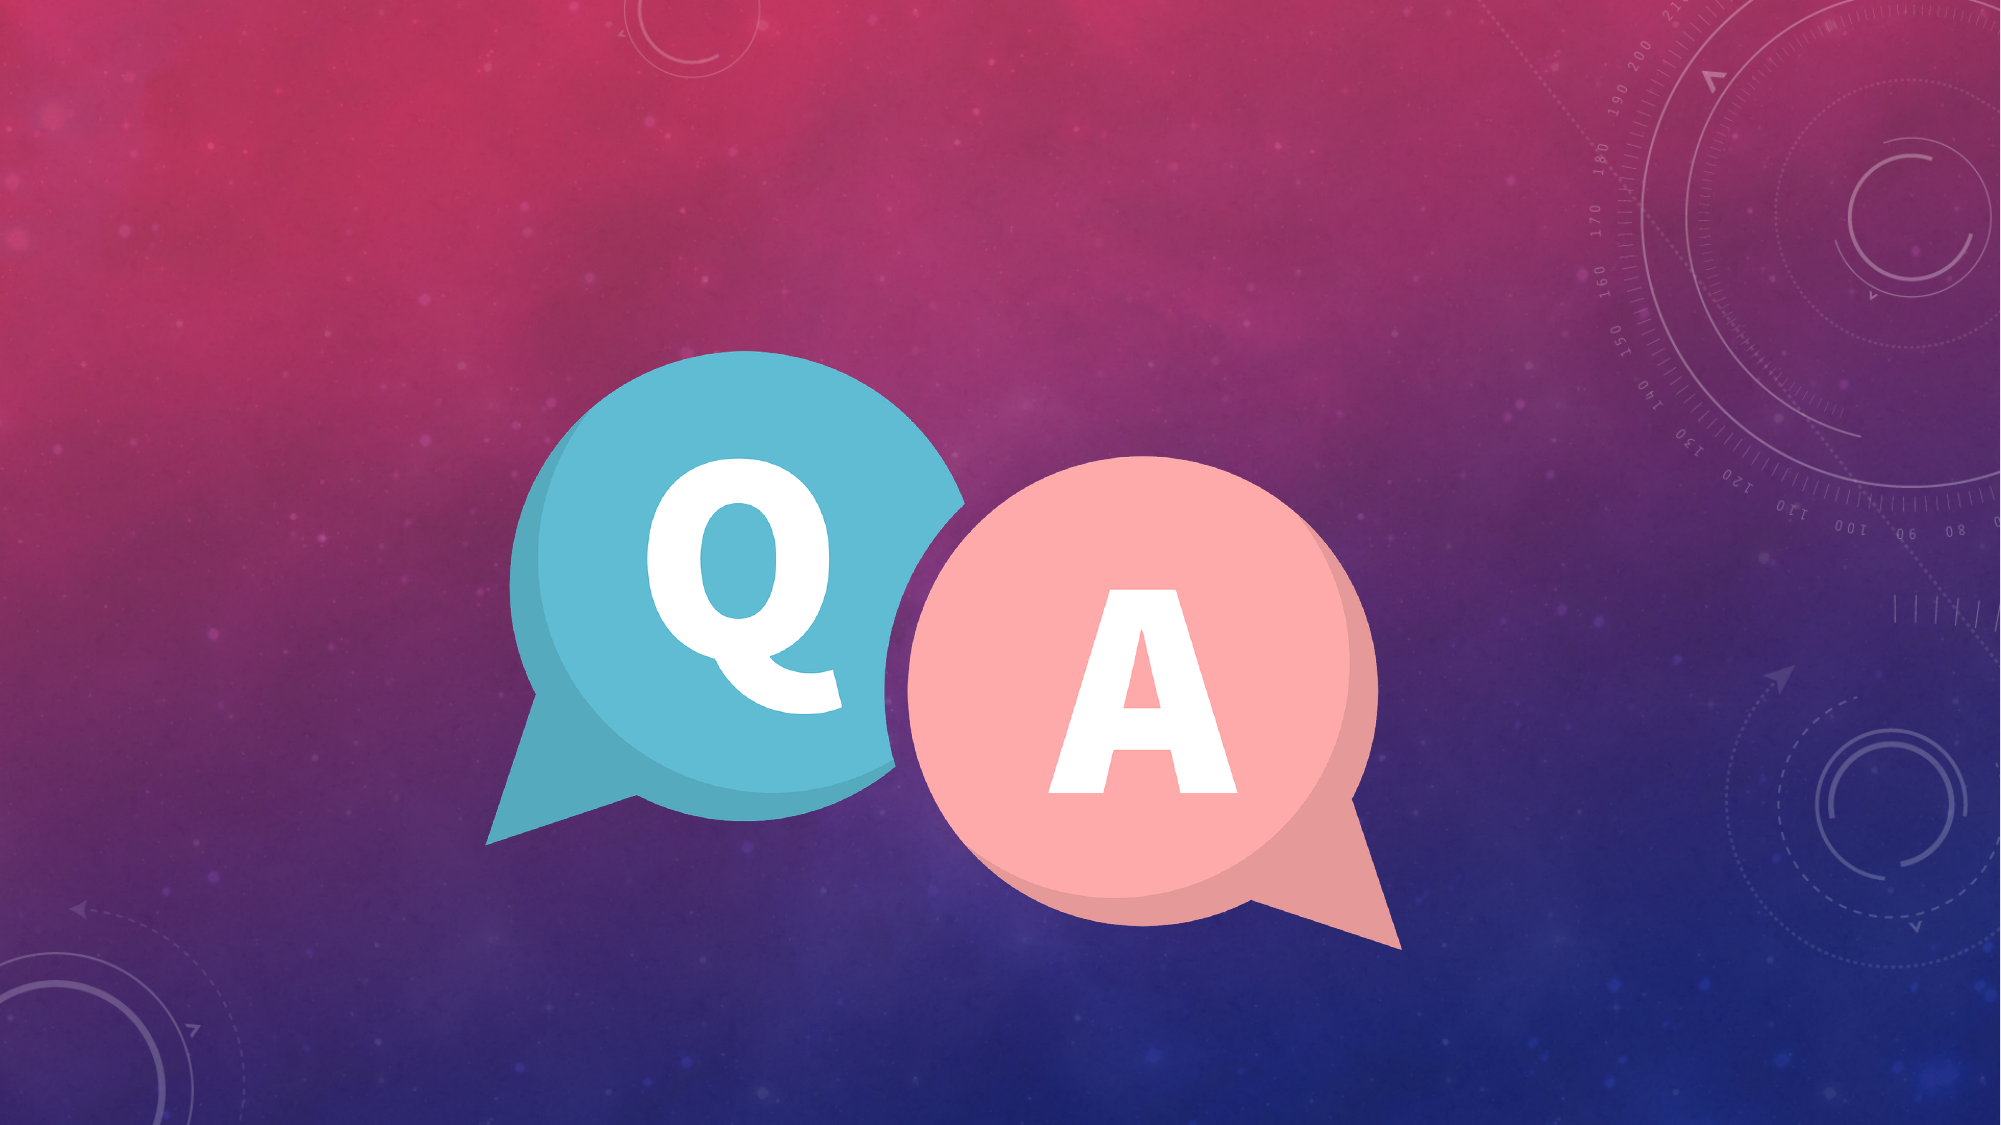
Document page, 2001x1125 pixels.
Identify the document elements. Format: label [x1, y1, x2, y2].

list [485, 350, 1402, 951]
picture [0, 0, 2001, 1125]
